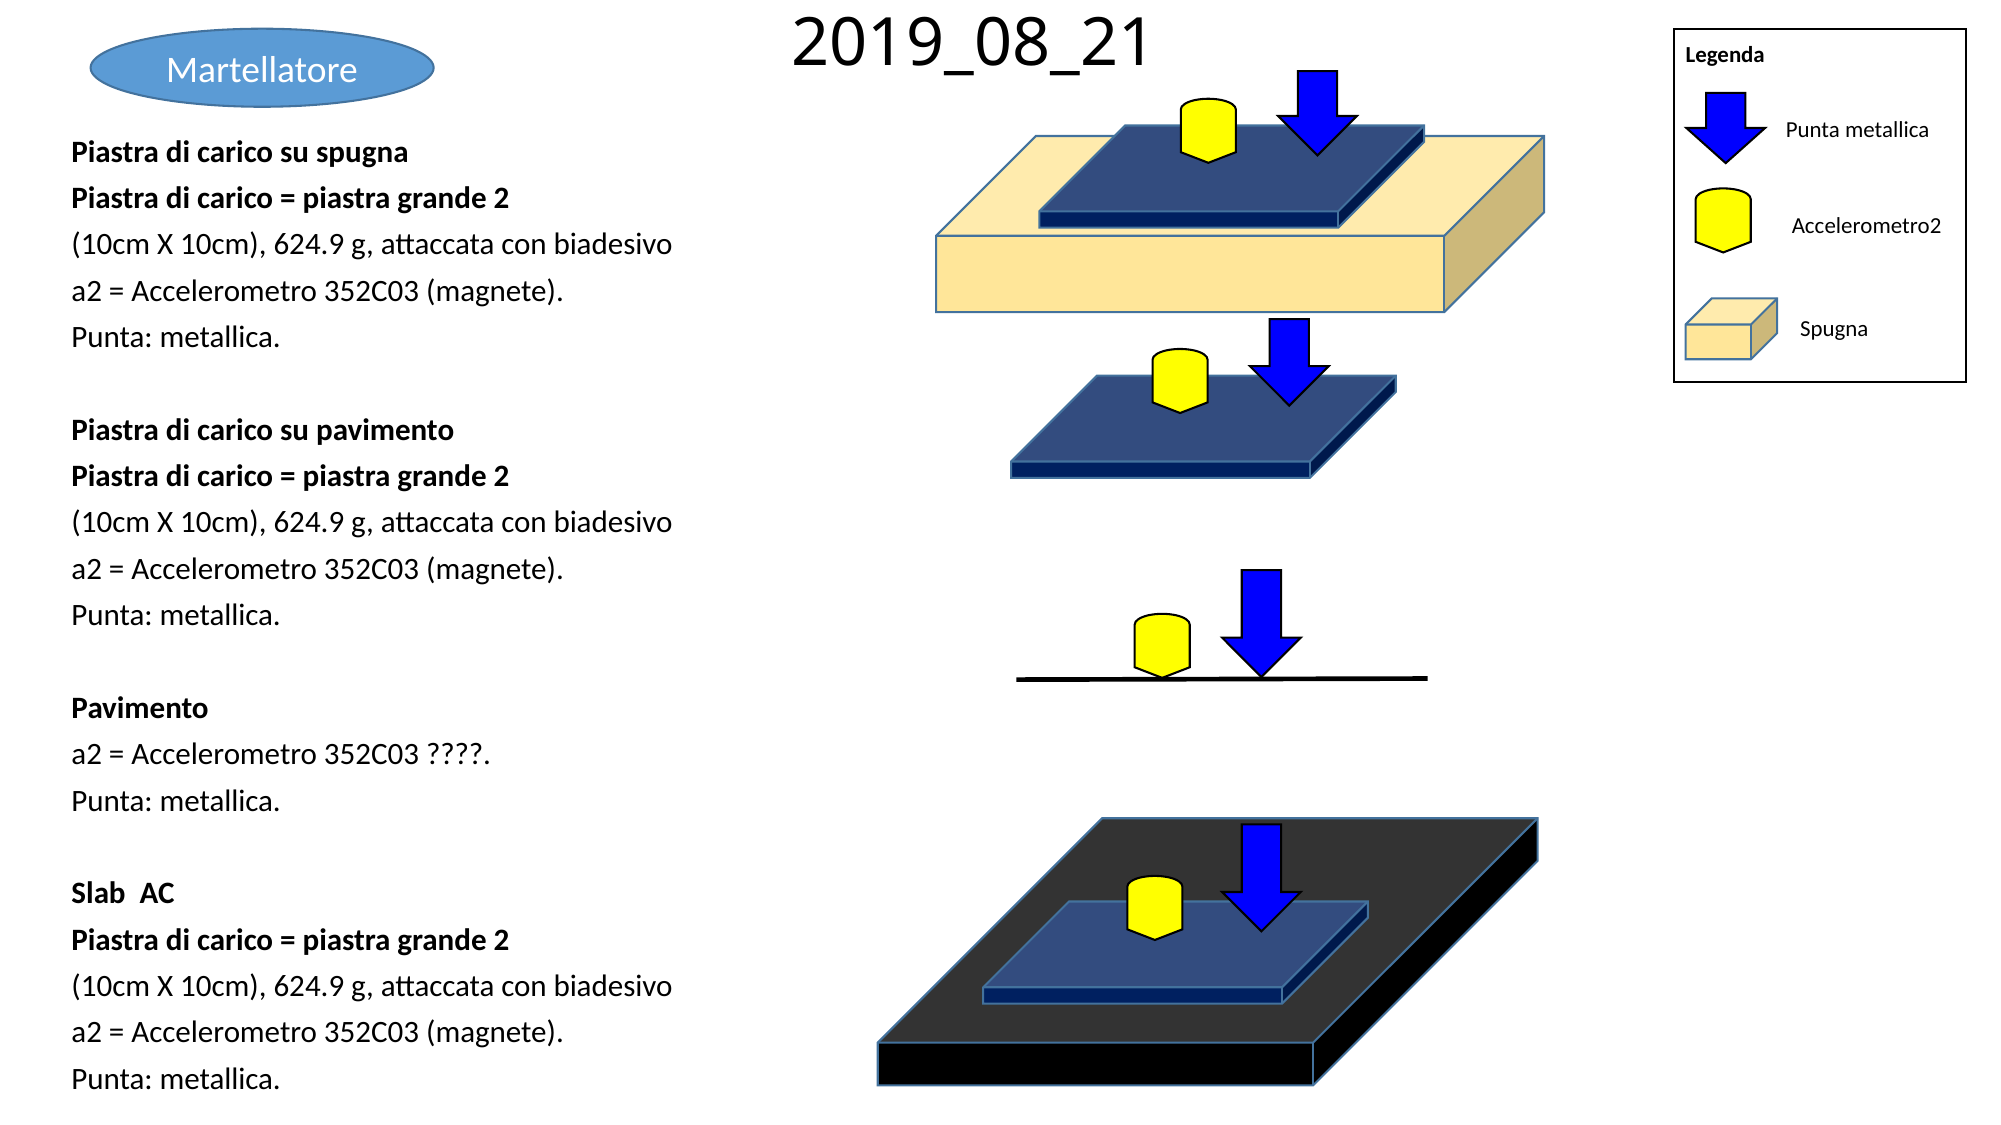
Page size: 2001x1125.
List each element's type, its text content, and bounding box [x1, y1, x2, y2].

text_box [1219, 823, 1304, 933]
text_box Piastrina [1016, 377, 1392, 460]
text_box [1670, 28, 1972, 382]
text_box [1044, 127, 1420, 210]
text_box [1219, 569, 1304, 676]
text_box Martellatore [89, 27, 435, 108]
title 2019_08_21 [0, 0, 2000, 128]
text_box [882, 820, 1533, 1041]
text_box [982, 900, 1369, 1005]
text_box Accelerometro2 [987, 903, 1363, 986]
text_box [1179, 97, 1237, 164]
text_box [1275, 70, 1360, 157]
text_box [1038, 124, 1426, 229]
subtitle Piastra di carico su spugna Piastra di carico = piastra grande 2 (10cm X 10cm), 624.9 g, attaccata con biadesivo a2 = Accelerometro 352C03 (magnete). Punta: metallica. Piastra di carico su pavimento Piastra di carico = piastra grande 2 (10cm X 10cm), 624.9 g, attaccata con biadesivo a2 = Accelerometro 352C03 (magnete). Punta: metallica. Pavimento a2 = Accelerometro 352C03 ????. Punta: metallica. Slab AC Piastra di carico = piastra grande 2 (10cm X 10cm), 624.9 g, attaccata con biadesivo a2 = Accelerometro 352C03 (magnete). Punta: metallica. [56, 127, 1946, 1107]
text_box [1247, 318, 1332, 408]
text_box [1126, 874, 1184, 942]
text_box [876, 817, 1539, 1087]
text_box [1151, 347, 1209, 415]
text_box [1010, 374, 1397, 479]
text_box [1133, 612, 1191, 676]
text_box Spugna [1972, 306, 1980, 349]
